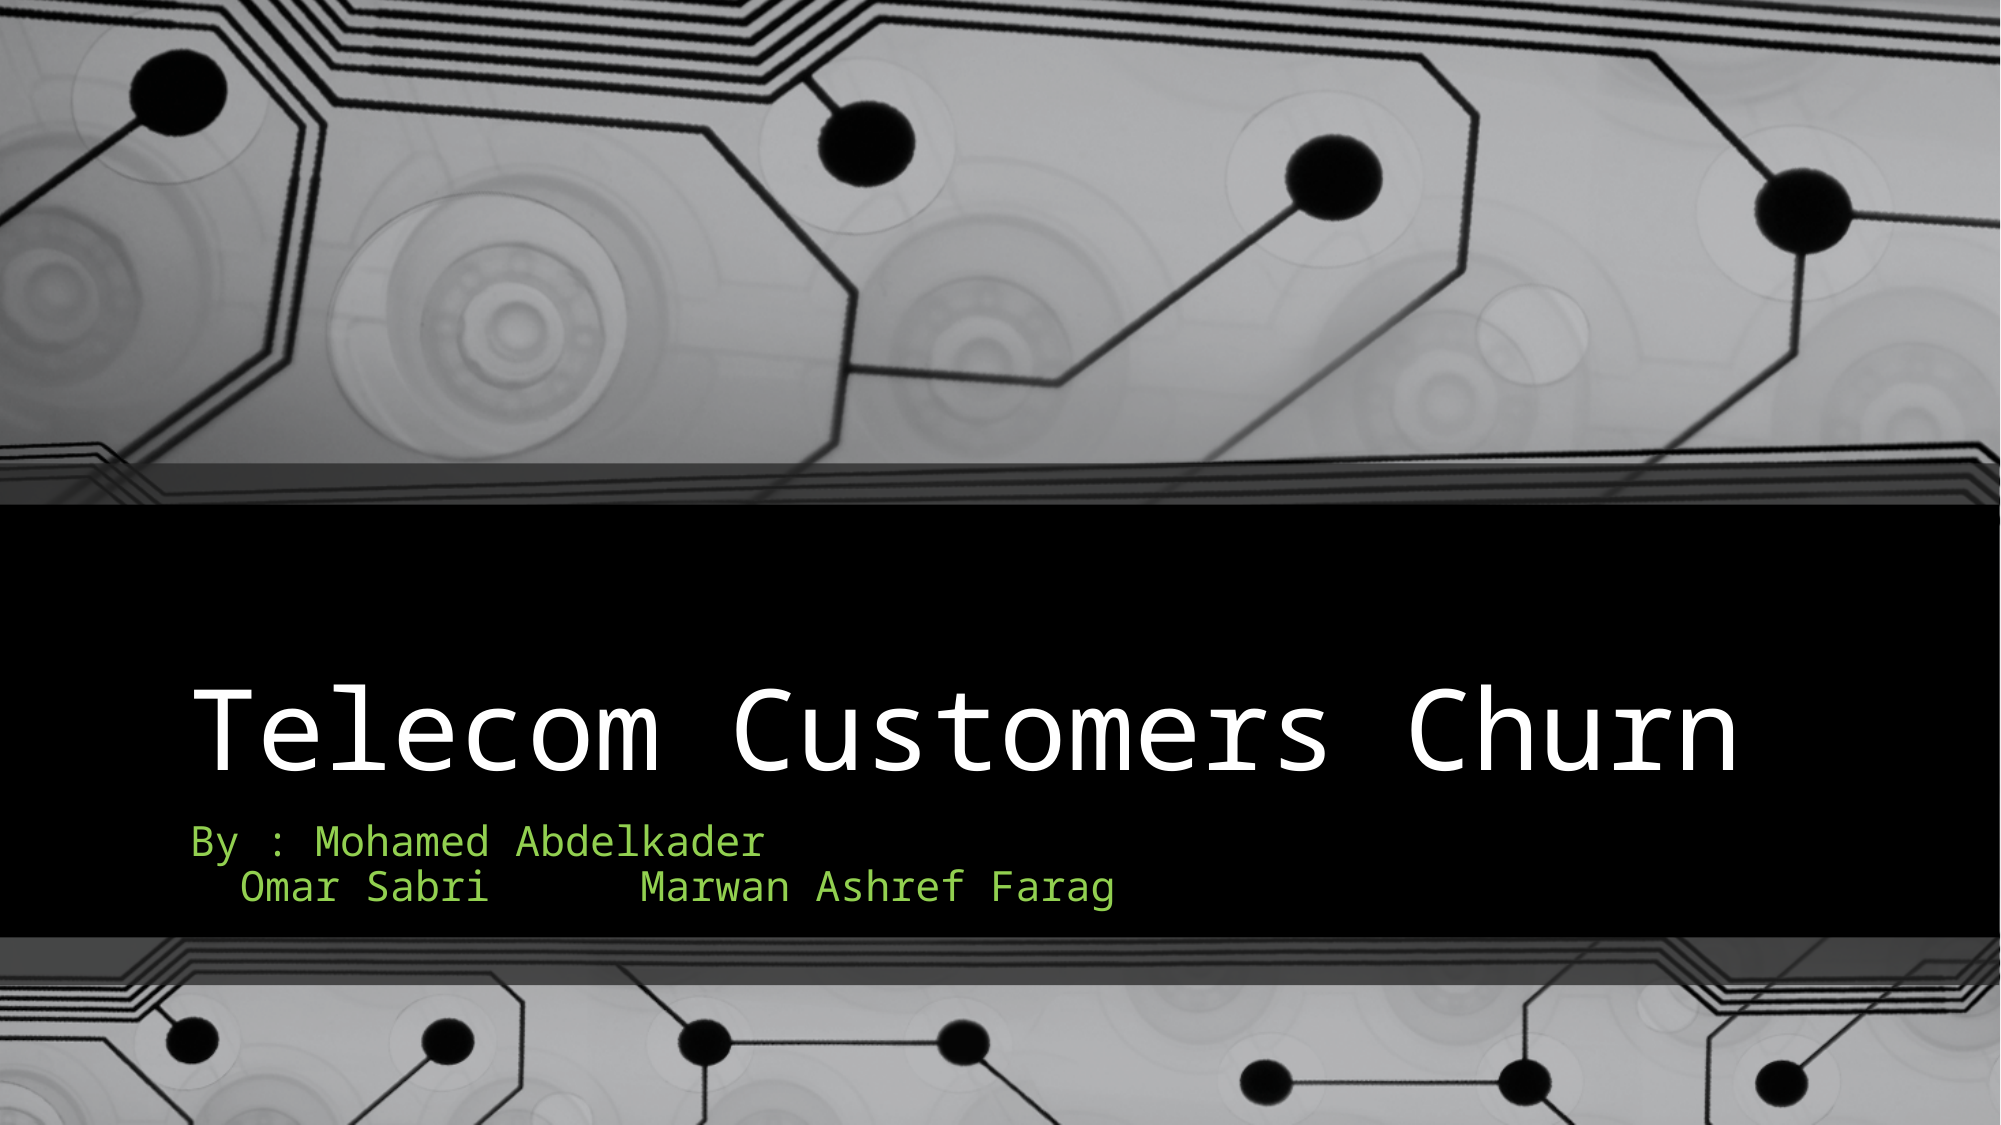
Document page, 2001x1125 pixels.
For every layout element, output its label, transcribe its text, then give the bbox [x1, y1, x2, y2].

title Telecom Customers Churn [174, 519, 1825, 800]
picture [0, 0, 2001, 1125]
subtitle By : Mohamed Abdelkader Omar Sabri Marwan Ashref Farag [174, 812, 1825, 925]
